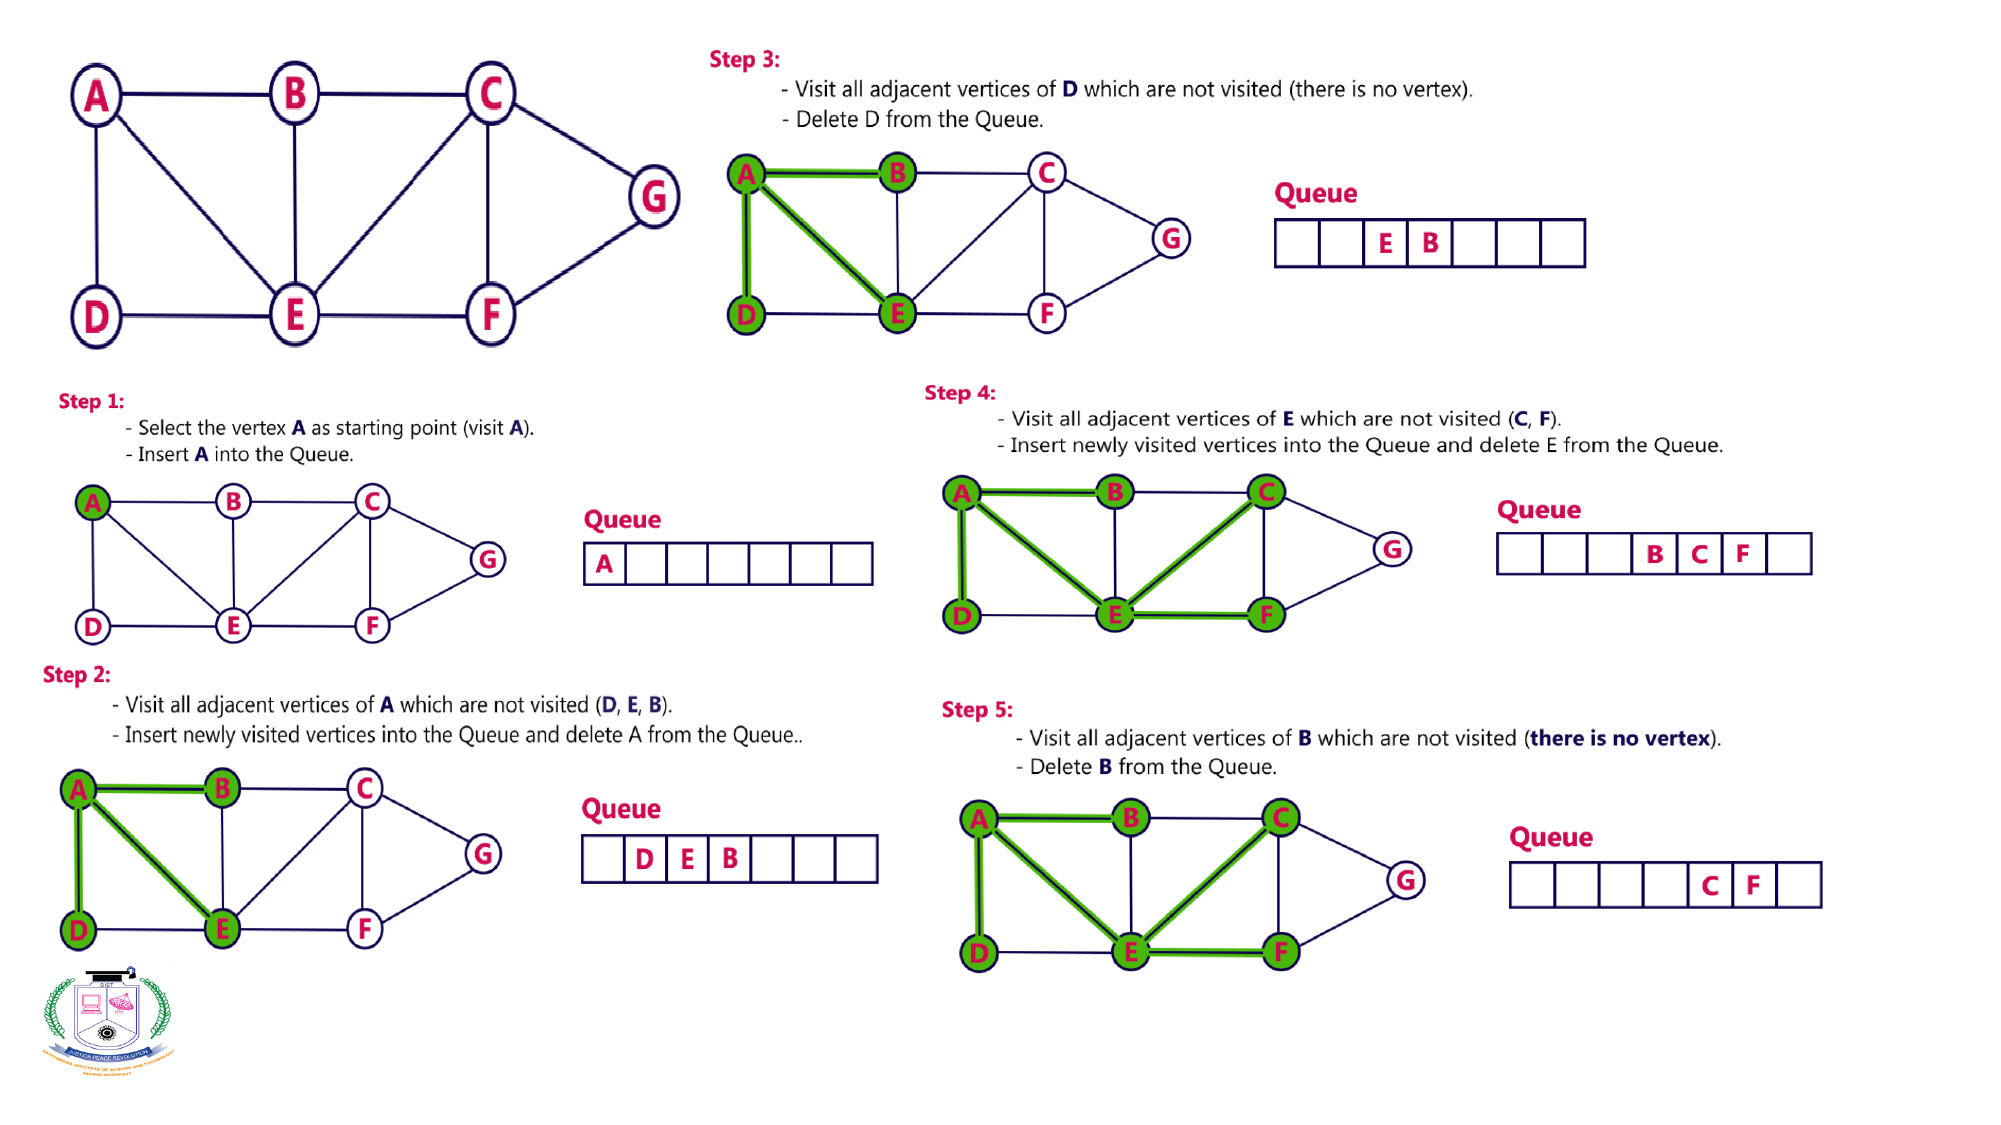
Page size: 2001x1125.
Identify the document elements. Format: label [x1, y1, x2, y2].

picture [930, 693, 1838, 977]
picture [32, 45, 1620, 357]
picture [21, 654, 928, 960]
picture [32, 963, 176, 1080]
picture [45, 383, 882, 651]
picture [910, 381, 1857, 649]
